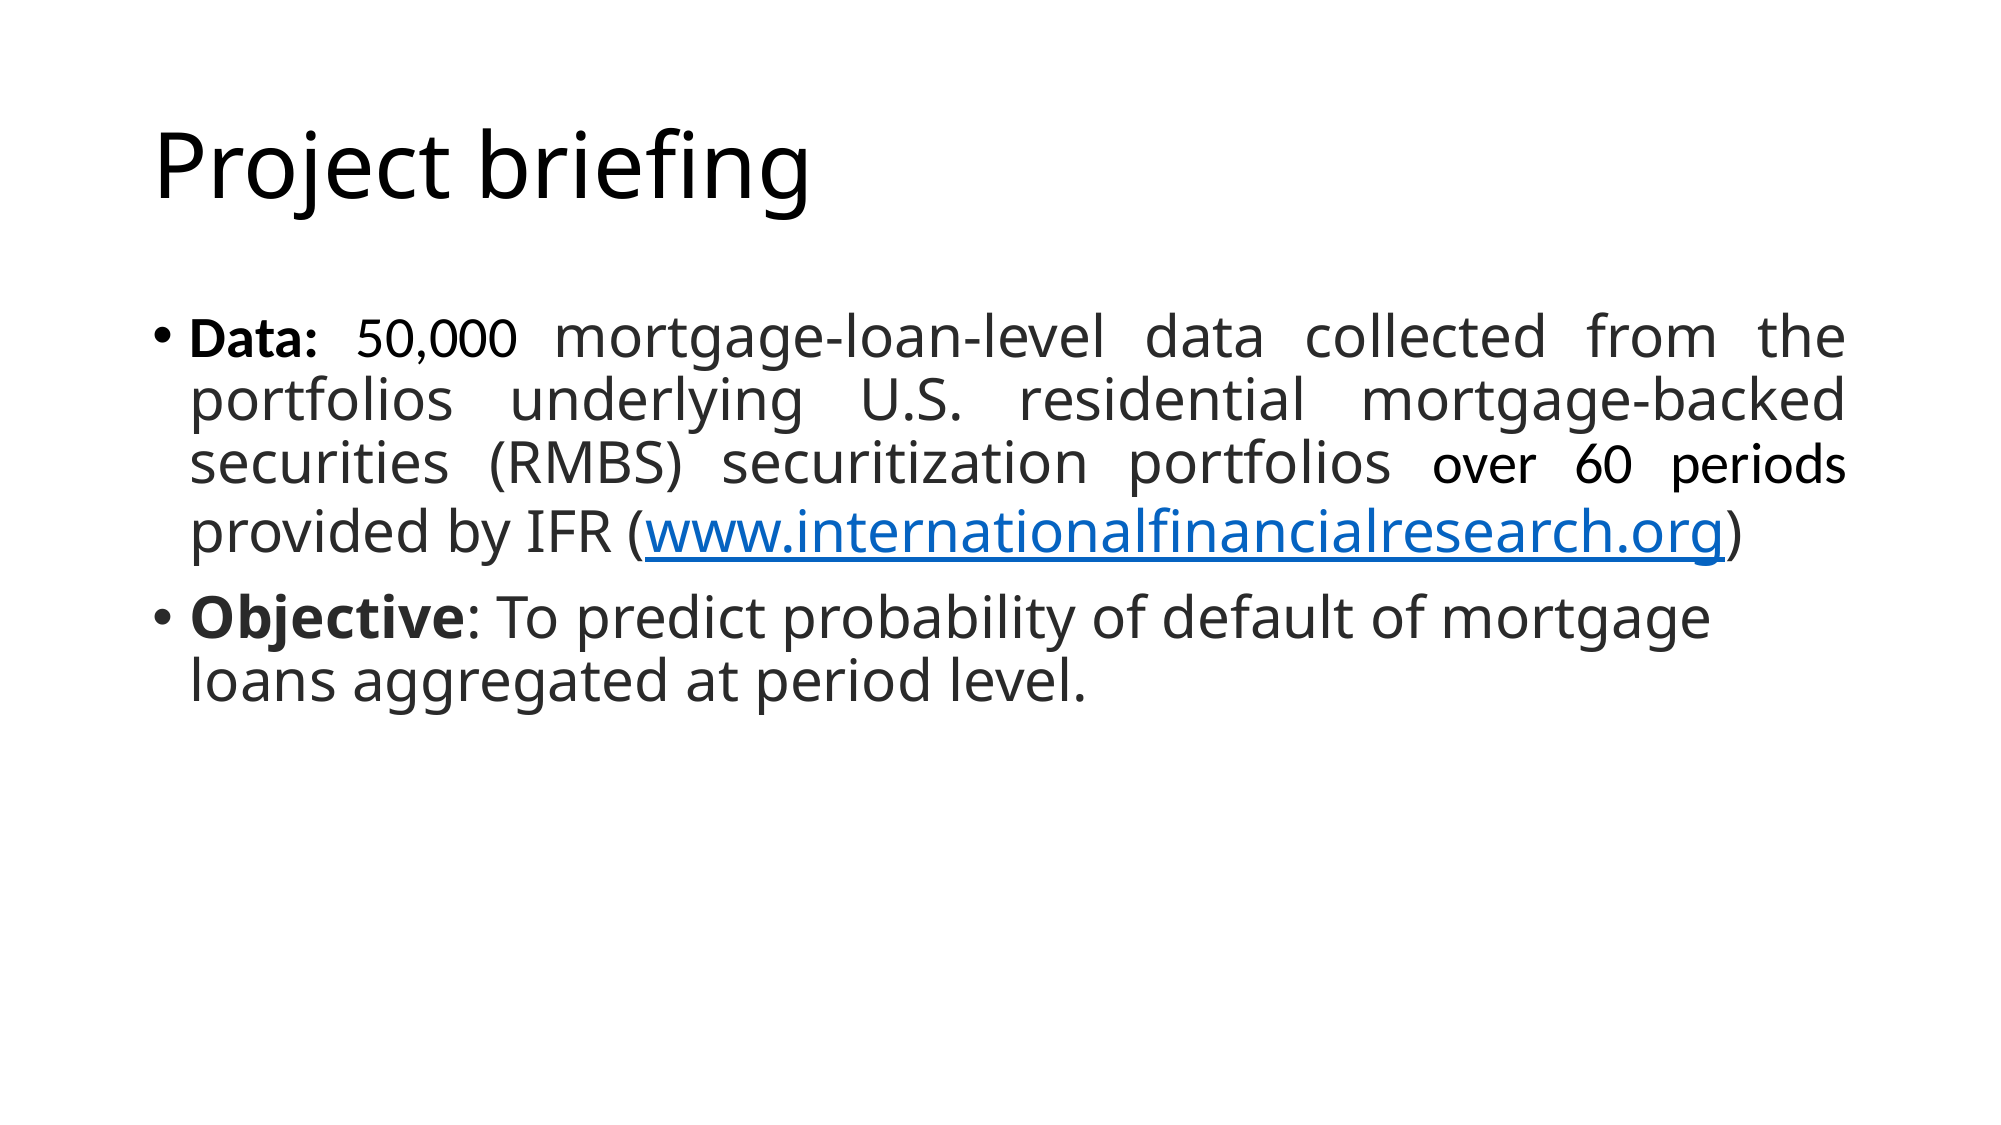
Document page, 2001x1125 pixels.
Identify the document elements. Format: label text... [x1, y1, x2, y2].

list Data: 50,000 mortgage-loan-level data collected from the portfolios underlying U.S. residential mortgage-backed securities (RMBS) securitization portfolios over 60 periods provided by IFR (www.internationalfinancialresearch.org) Objective: To predict probability of default of mortgage loans aggregated at period level. [137, 299, 1863, 1014]
title Project briefing [137, 59, 1863, 278]
